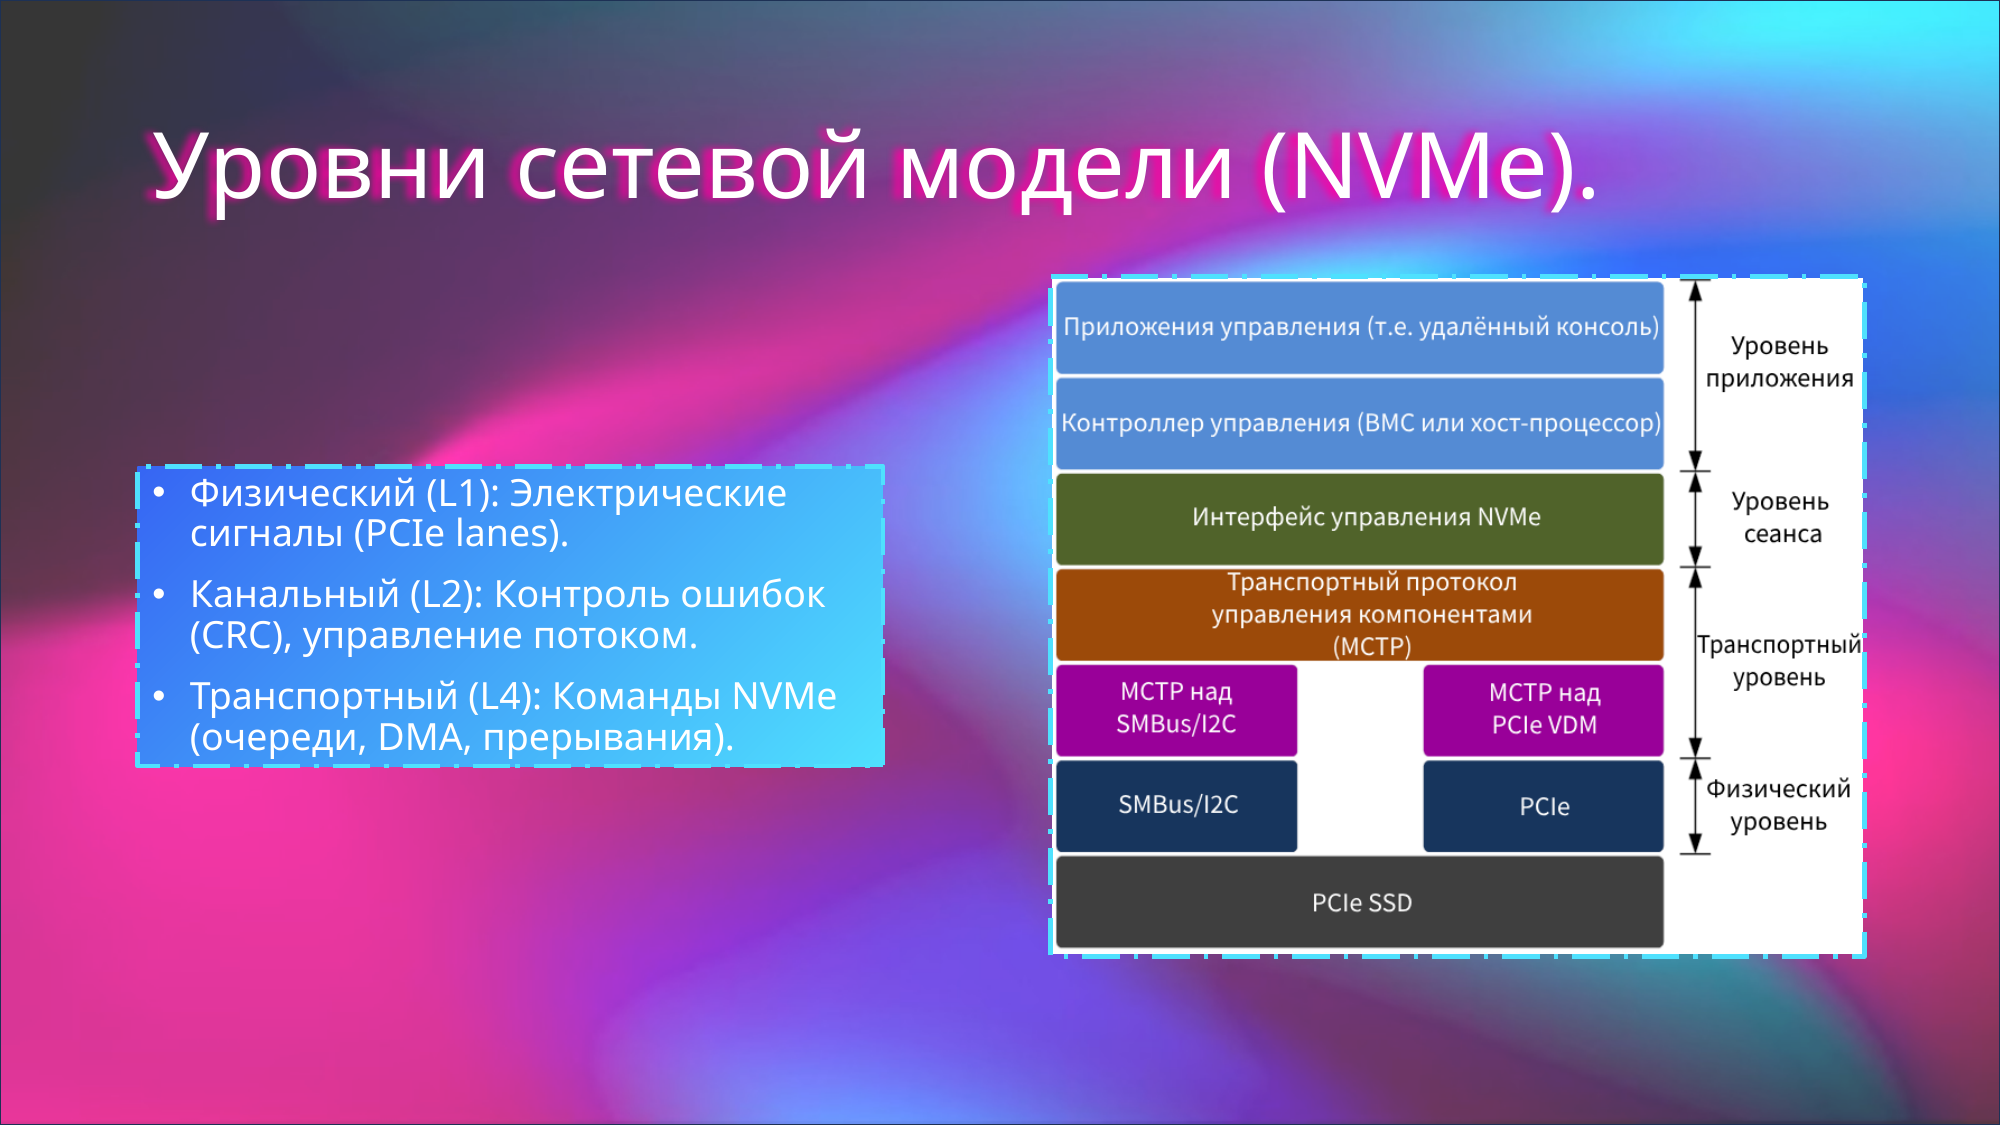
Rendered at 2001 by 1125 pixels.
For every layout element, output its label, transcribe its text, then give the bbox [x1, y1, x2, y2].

text_box [0, 0, 2000, 1125]
title Уровни сетевой модели (NVMe). [137, 67, 1863, 271]
list Физический (L1): Электрические сигналы (PCIe lanes). Канальный (L2): Контроль ошибок (CRC), управление потоком. Транспортный (L4): Команды NVMe (очереди, DMA, прерывания). [137, 466, 883, 767]
picture [1052, 278, 1863, 954]
